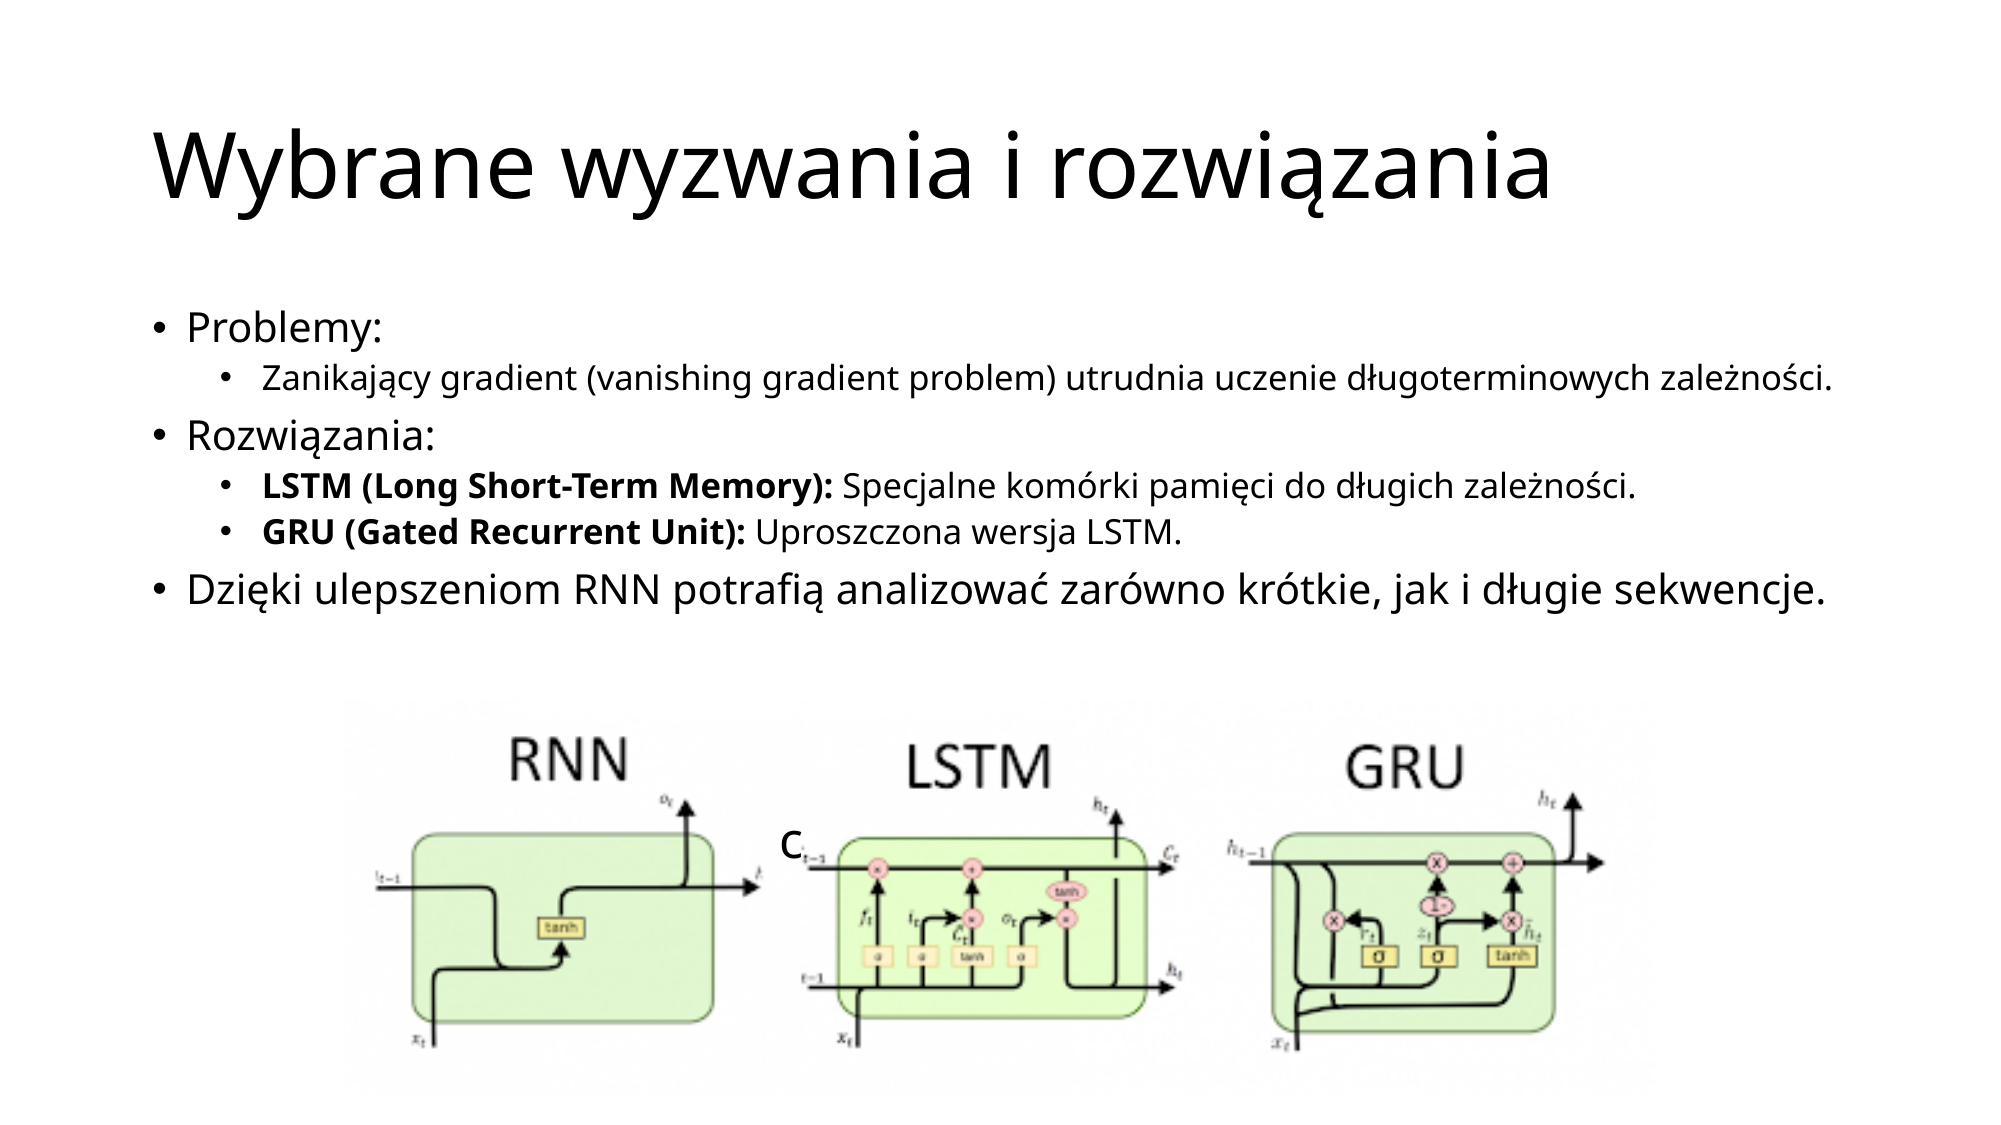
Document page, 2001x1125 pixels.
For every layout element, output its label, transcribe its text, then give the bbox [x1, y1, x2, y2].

picture [342, 699, 1657, 1096]
title Wybrane wyzwania i rozwiązania [137, 59, 1863, 278]
list Problemy: Zanikający gradient (vanishing gradient problem) utrudnia uczenie długoterminowych zależności. Rozwiązania: LSTM (Long Short-Term Memory): Specjalne komórki pamięci do długich zależności. GRU (Gated Recurrent Unit): Uproszczona wersja LSTM. Dzięki ulepszeniom RNN potrafią analizować zarówno krótkie, jak i długie sekwencje. [137, 299, 1863, 678]
